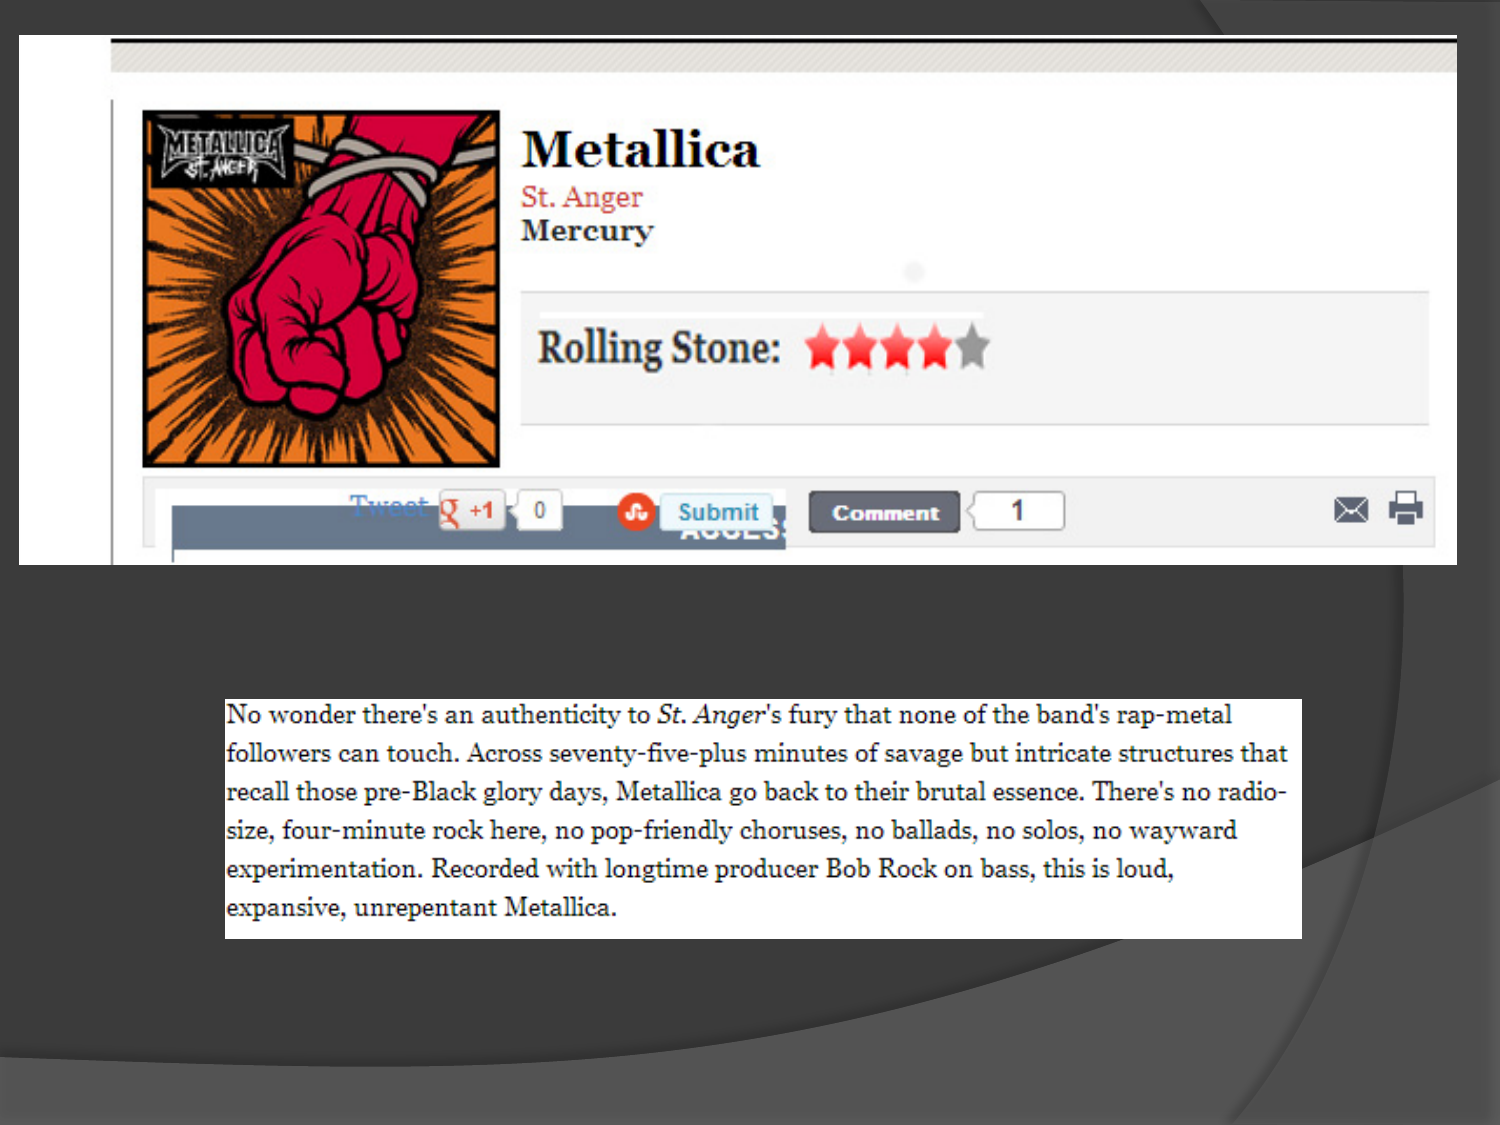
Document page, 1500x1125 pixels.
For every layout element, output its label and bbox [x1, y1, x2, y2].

picture [18, 34, 1457, 565]
picture [224, 699, 1302, 940]
